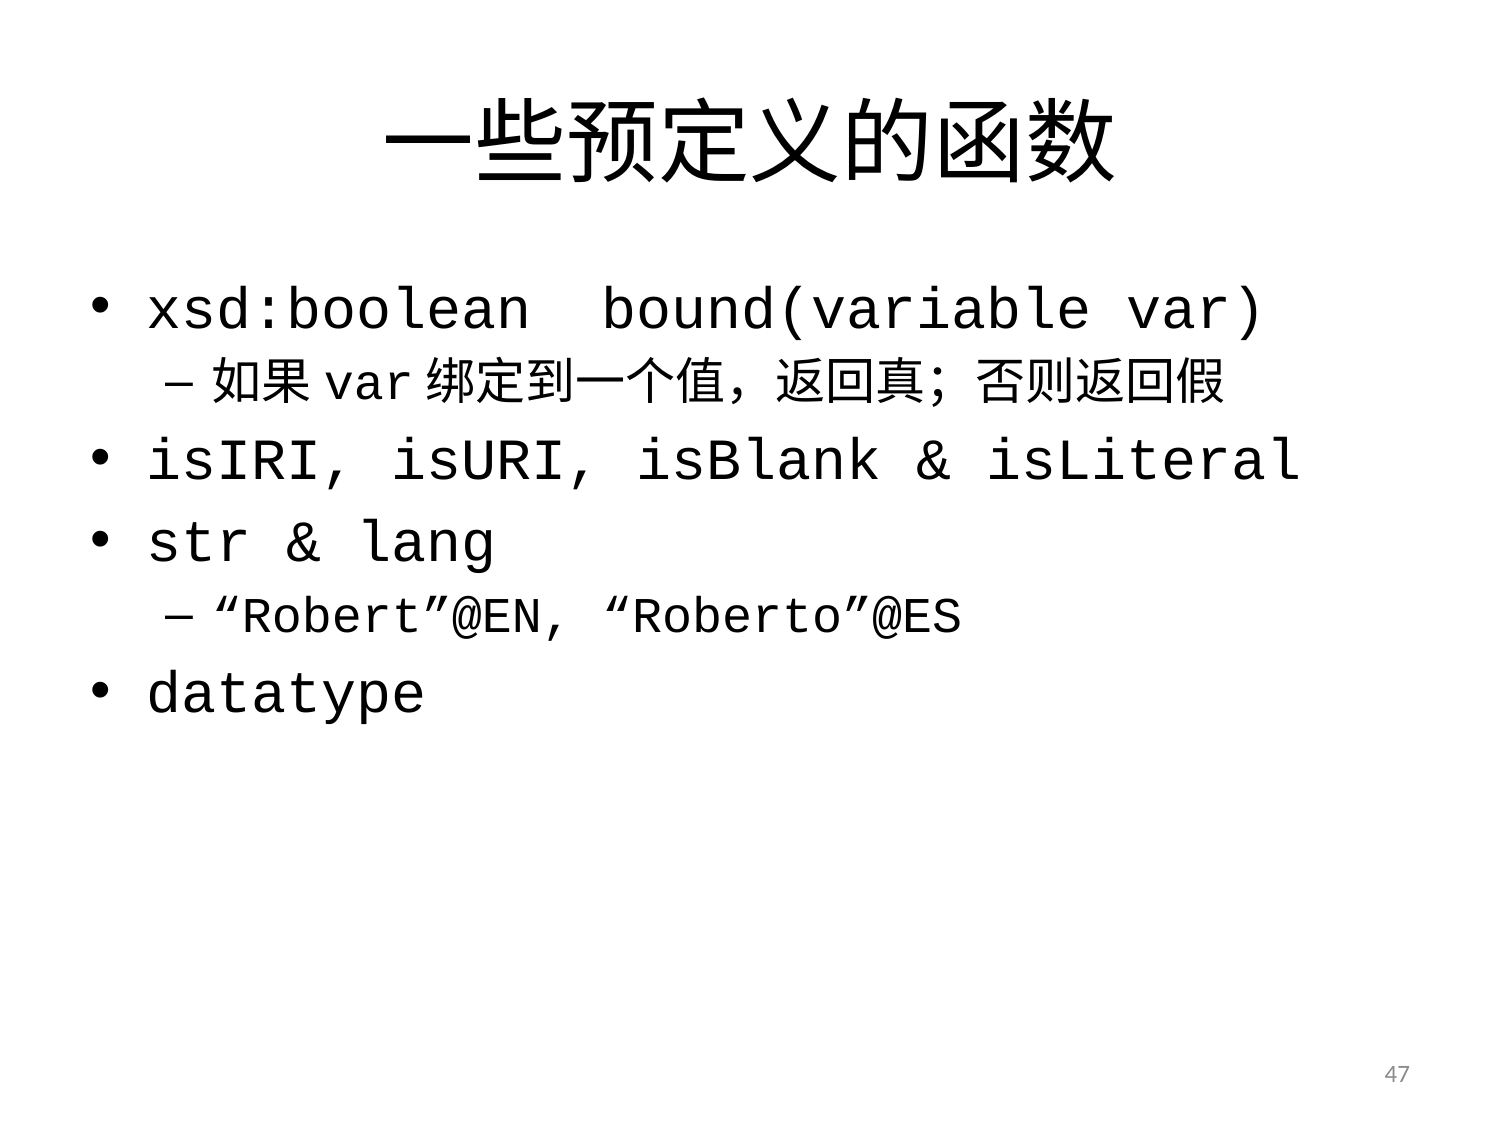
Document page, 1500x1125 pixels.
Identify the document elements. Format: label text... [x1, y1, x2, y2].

slide_number 47 [1074, 1042, 1425, 1103]
title 一些预定义的函数 [75, 45, 1425, 233]
list xsd:boolean bound(variable var) 如果var绑定到一个值，返回真；否则返回假 isIRI, isURI, isBlank & isLiteral str & lang “Robert”@EN, “Roberto”@ES datatype [75, 262, 1425, 1005]
